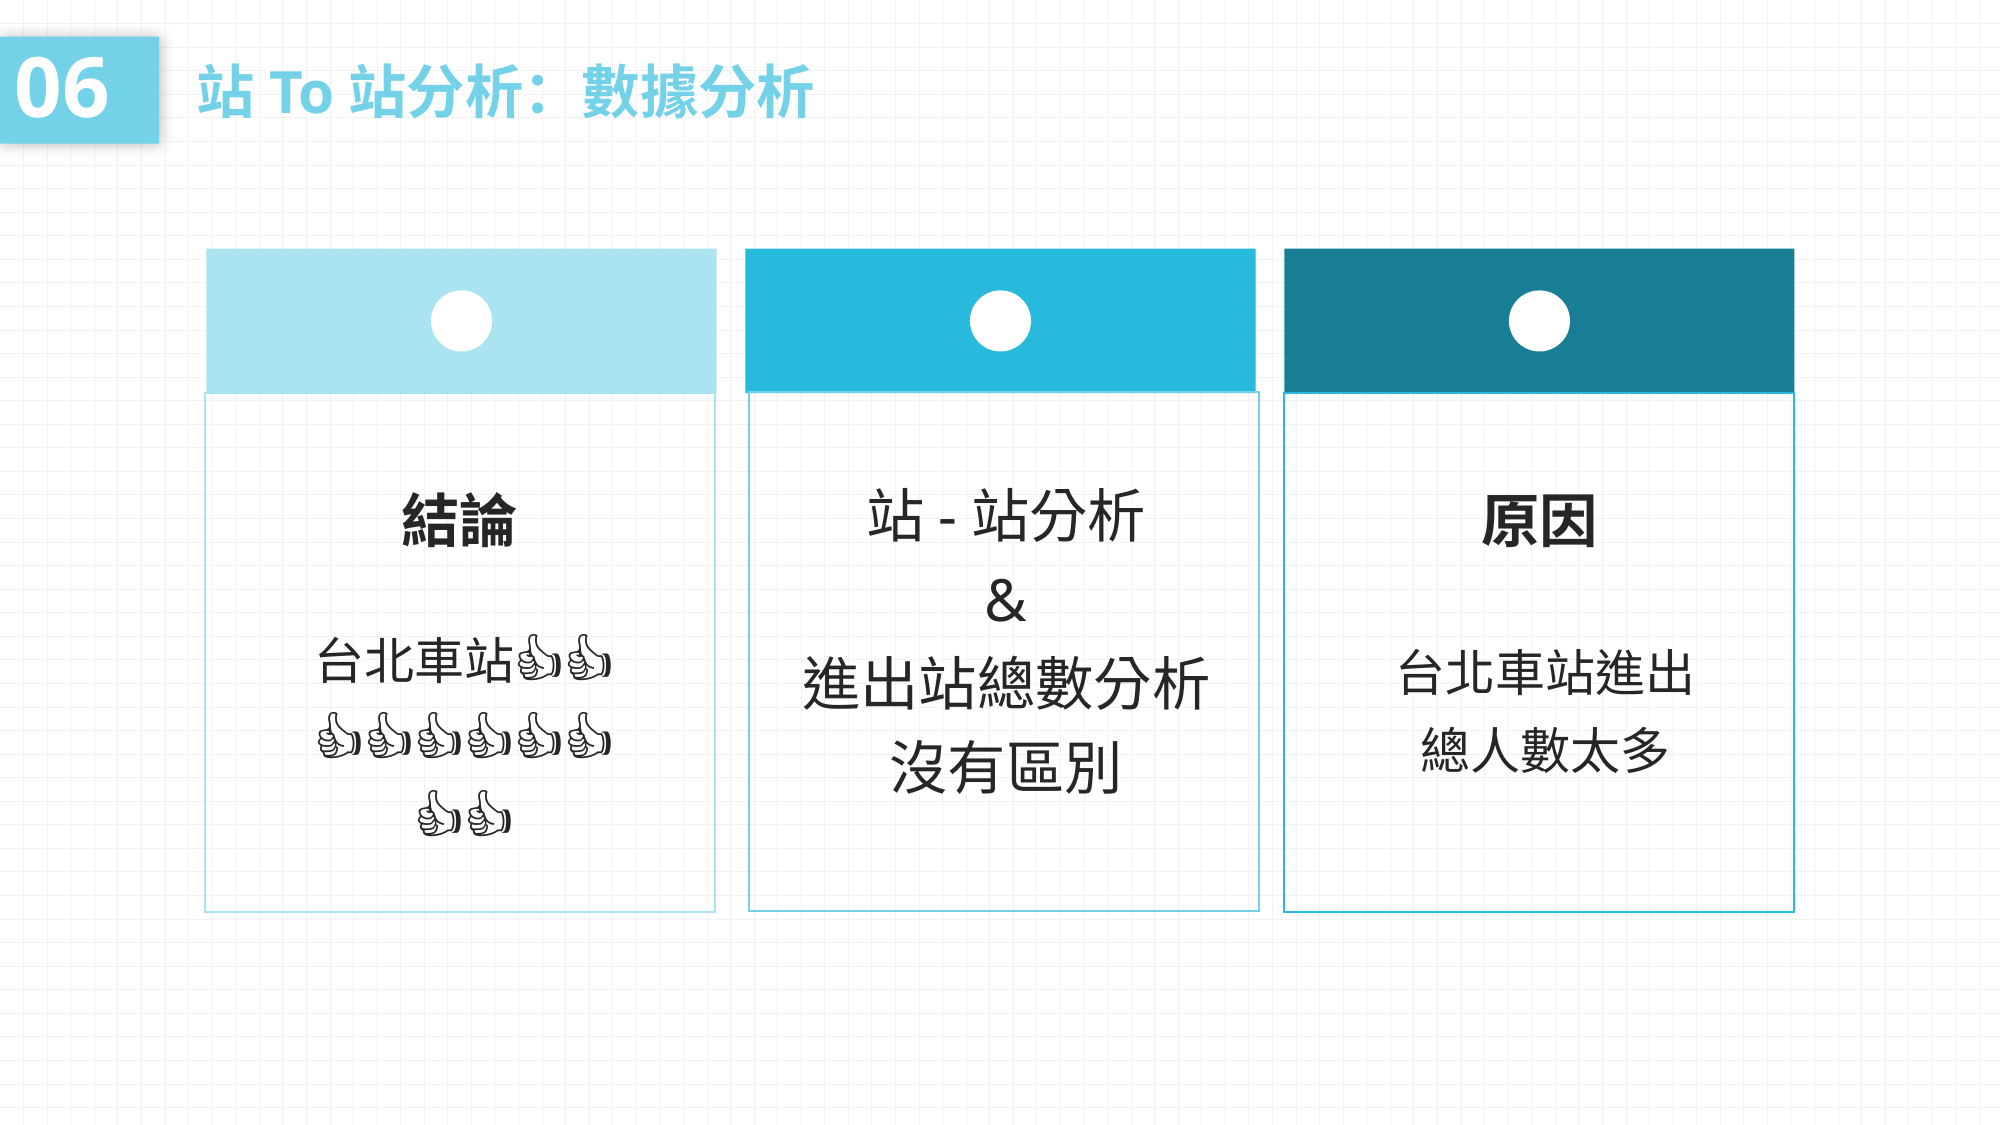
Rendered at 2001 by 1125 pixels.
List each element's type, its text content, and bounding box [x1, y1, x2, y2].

text_box [205, 248, 718, 394]
text_box 台北車站👍👍👍👍👍👍👍👍👍👍 [279, 604, 650, 853]
text_box [1507, 289, 1572, 353]
text_box [429, 289, 494, 353]
text_box [1283, 248, 1795, 392]
text_box [968, 289, 1033, 353]
list 06 [0, 36, 160, 144]
text_box 站-站分析 & 進出站總數分析 沒有區別 [774, 457, 1238, 809]
text_box [1283, 392, 1795, 913]
list 站To站分析：數據分析 [182, 36, 1238, 144]
text_box 台北車站進出總人數太多 [1359, 616, 1731, 787]
text_box [744, 248, 1257, 394]
text_box [748, 391, 1260, 912]
text_box [204, 392, 716, 913]
text_box 結論 [386, 455, 534, 562]
text_box 原因 [1466, 455, 1613, 562]
